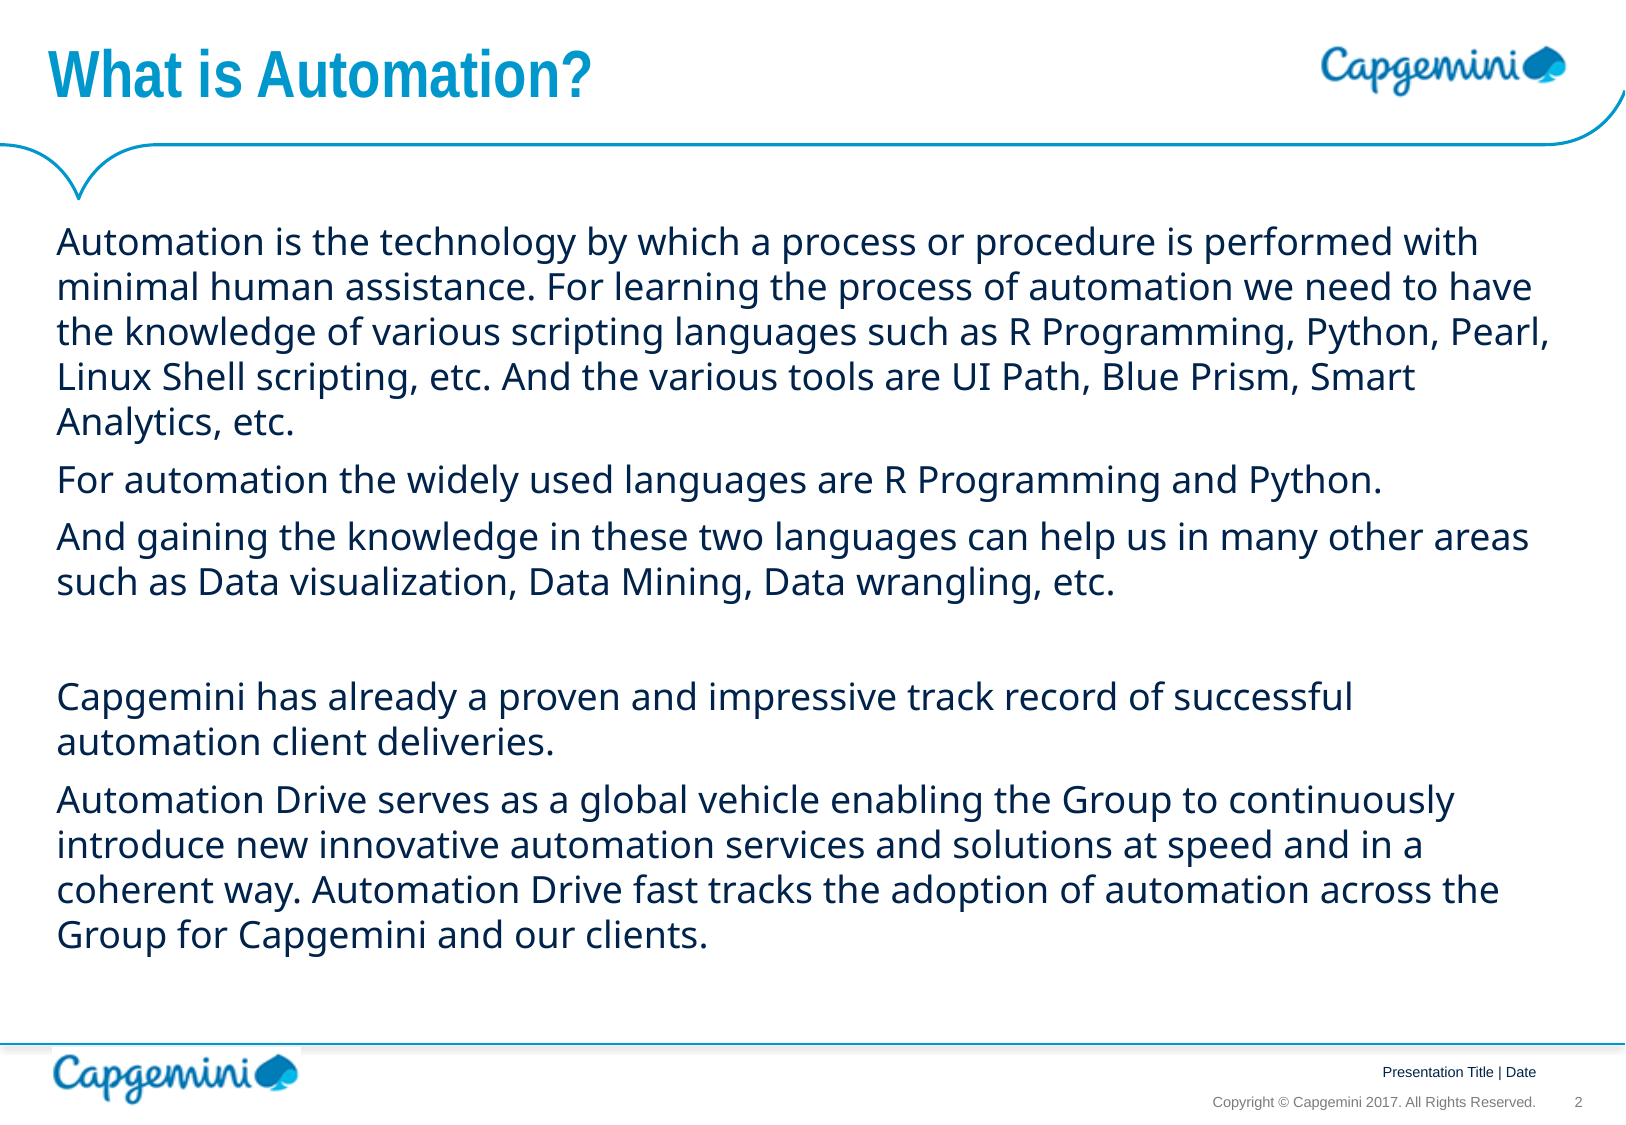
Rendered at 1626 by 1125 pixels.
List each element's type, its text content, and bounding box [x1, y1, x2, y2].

list Automation is the technology by which a process or procedure is performed with minimal human assistance. For learning the process of automation we need to have the knowledge of various scripting languages such as R Programming, Python, Pearl, Linux Shell scripting, etc. And the various tools are UI Path, Blue Prism, Smart Analytics, etc. For automation the widely used languages are R Programming and Python. And gaining the knowledge in these two languages can help us in many other areas such as Data visualization, Data Mining, Data wrangling, etc. Capgemini has already a proven and impressive track record of successful automation client deliveries. Automation Drive serves as a global vehicle enabling the Group to continuously introduce new innovative automation services and solutions at speed and in a coherent way. Automation Drive fast tracks the adoption of automation across the Group for Capgemini and our clients. [56, 218, 1569, 1029]
title What is Automation? [0, 0, 1625, 143]
picture [52, 1047, 301, 1112]
picture [1320, 38, 1570, 104]
